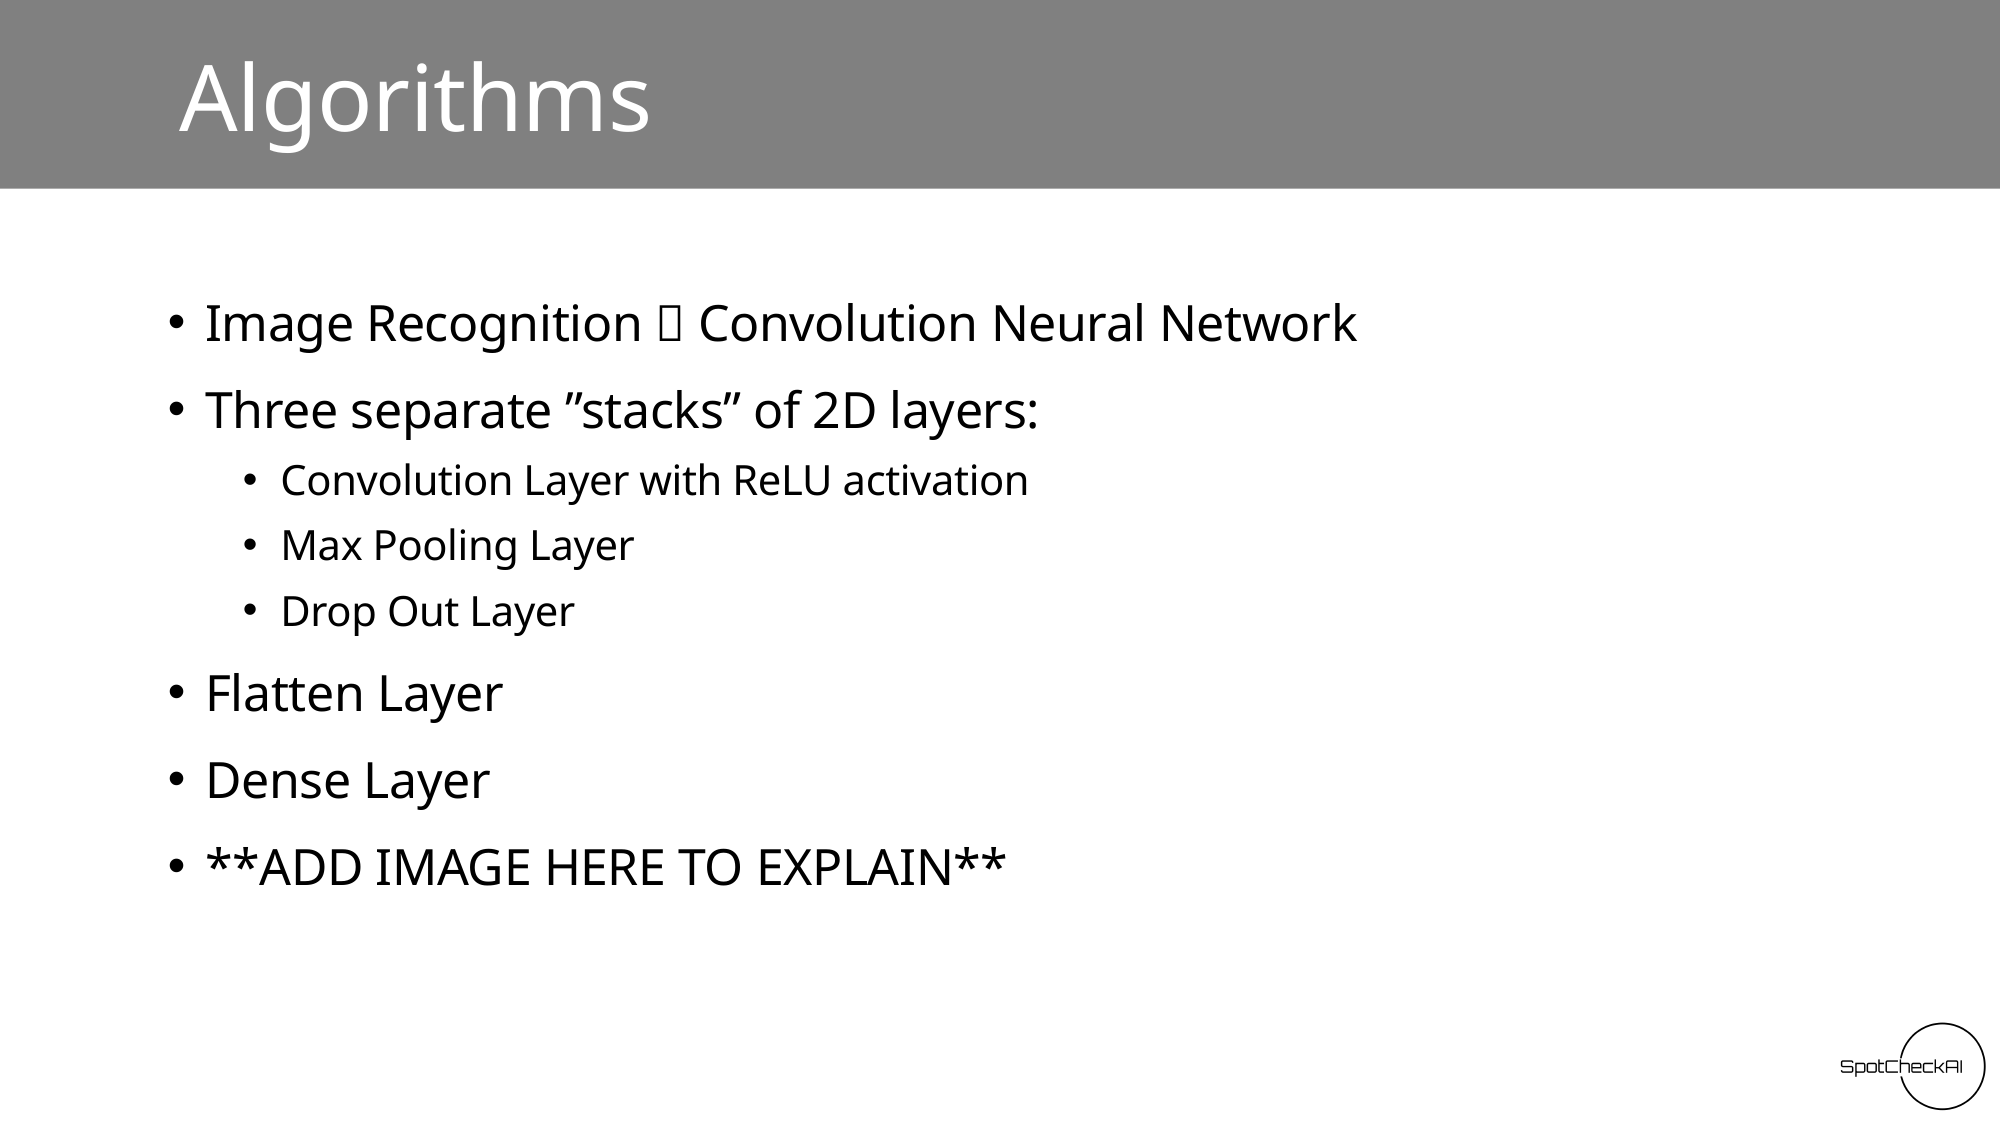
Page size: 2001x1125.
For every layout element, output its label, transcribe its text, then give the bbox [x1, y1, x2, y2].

picture [1837, 1020, 1989, 1114]
title Algorithms [164, 31, 1710, 159]
list Image Recognition  Convolution Neural Network Three separate ”stacks” of 2D layers: Convolution Layer with ReLU activation Max Pooling Layer Drop Out Layer Flatten Layer Dense Layer **ADD IMAGE HERE TO EXPLAIN** [152, 278, 1848, 986]
